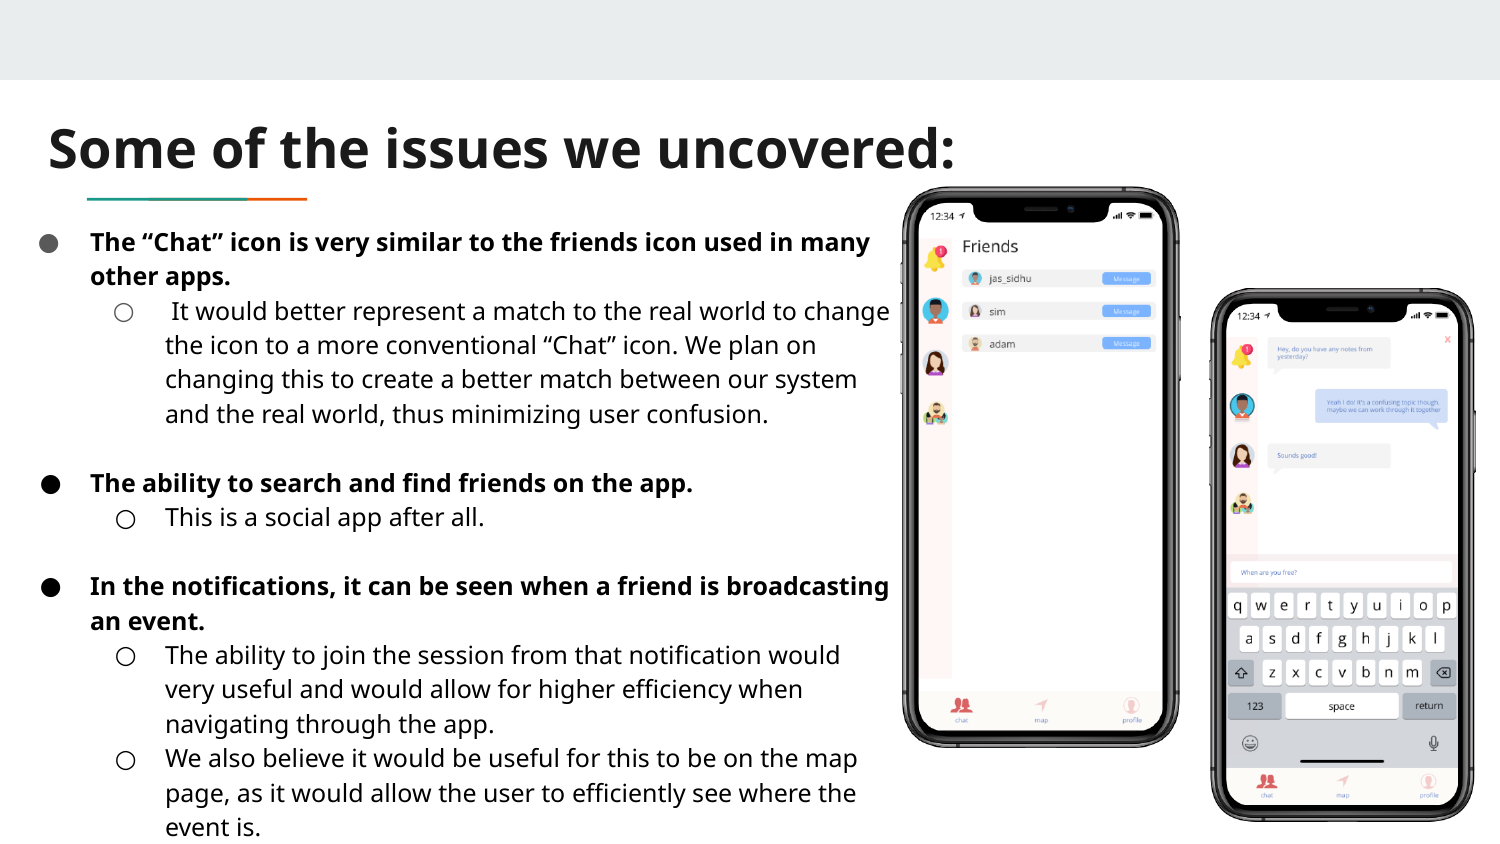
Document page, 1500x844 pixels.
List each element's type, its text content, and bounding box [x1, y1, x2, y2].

picture [1205, 288, 1483, 823]
title Some of the issues we uncovered: [33, 99, 1295, 187]
list The “Chat” icon is very similar to the friends icon used in many other apps. It would better represent a match to the real world to change the icon to a more conventional “Chat” icon. We plan on changing this to create a better match between our system and the real world, thus minimizing user confusion. The ability to search and find friends on the app. This is a social app after all. In the notifications, it can be seen when a friend is broadcasting an event. The ability to join the session from that notification would very useful and would allow for higher efficiency when navigating through the app. We also believe it would be useful for this to be on the map page, as it would allow the user to efficiently see where the event is. [0, 206, 907, 833]
picture [893, 177, 1189, 752]
